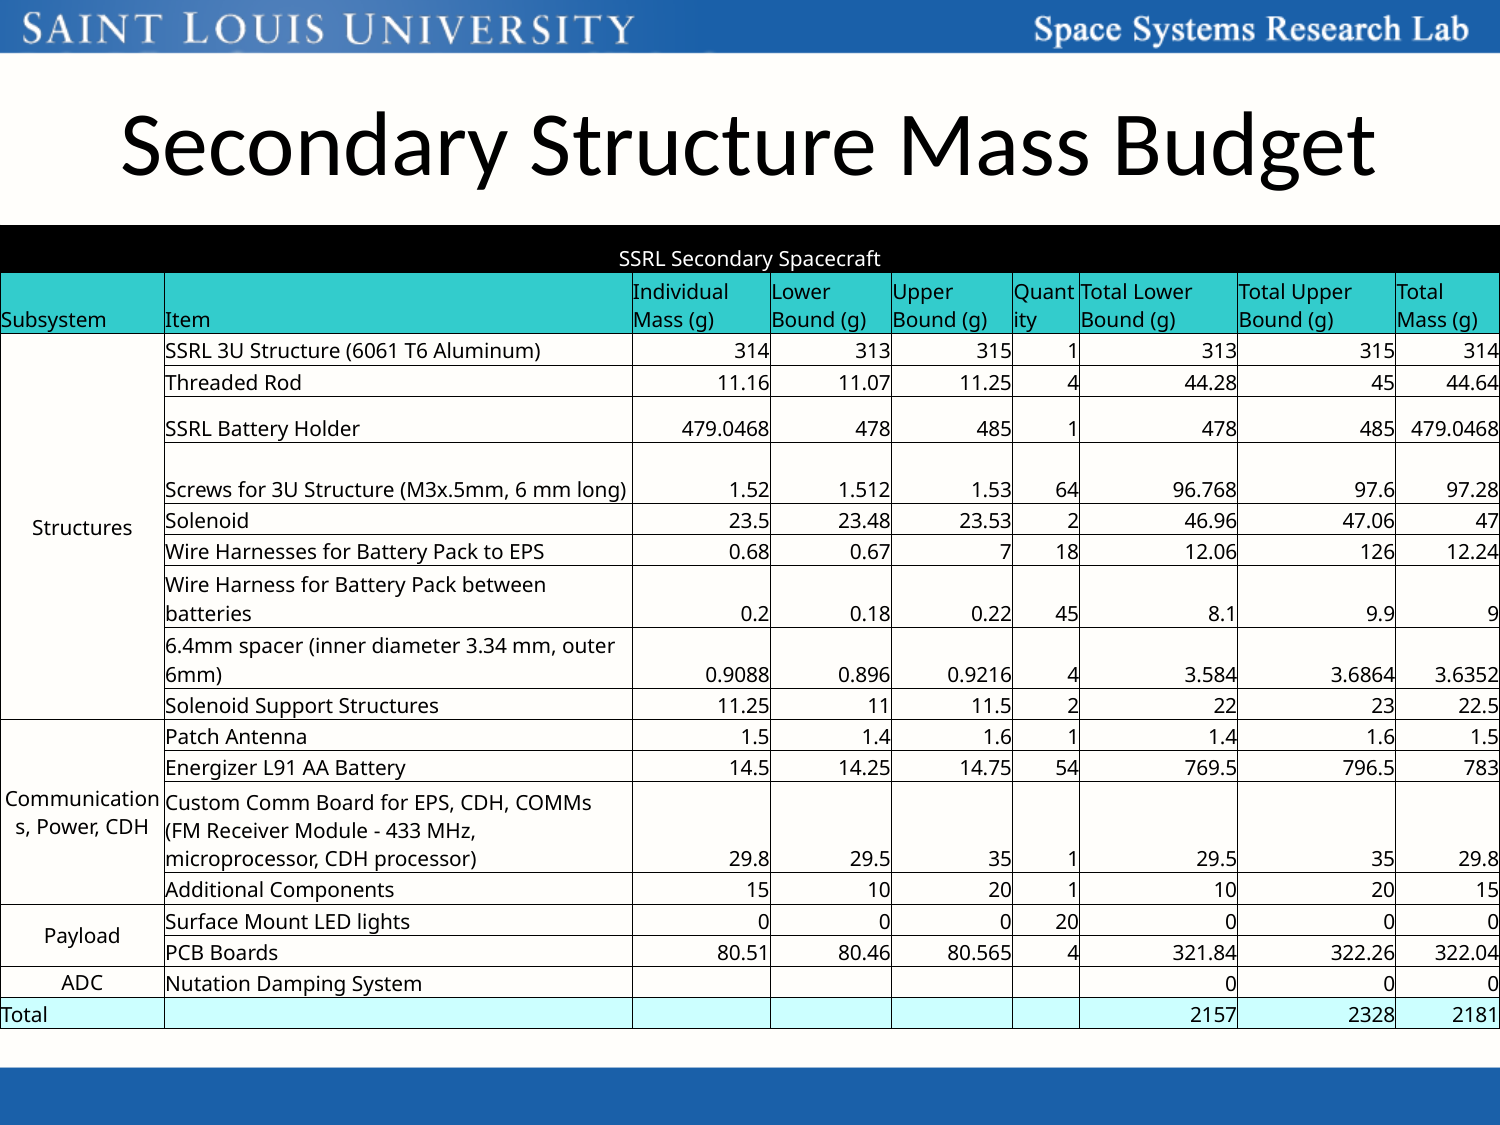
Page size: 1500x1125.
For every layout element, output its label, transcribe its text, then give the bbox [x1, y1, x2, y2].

table_cell 20 [1238, 873, 1395, 904]
table_cell PCB Boards [165, 936, 632, 966]
table_cell 0 [1238, 967, 1395, 997]
table_cell 96.768 [1080, 443, 1237, 503]
table_cell 126 [1238, 535, 1395, 565]
table_cell 1 [1013, 334, 1079, 365]
table_cell 29.8 [633, 782, 770, 872]
table_cell 9 [1396, 566, 1499, 627]
table_cell 1.6 [892, 720, 1012, 750]
table_cell 1.53 [892, 443, 1012, 503]
table_cell 11.07 [771, 366, 891, 396]
table_cell 54 [1013, 751, 1079, 781]
table_cell 46.96 [1080, 504, 1237, 534]
table_cell 20 [892, 873, 1012, 904]
table_cell 1 [1013, 397, 1079, 442]
table_cell Quantity [1013, 273, 1079, 333]
table_cell 485 [1238, 397, 1395, 442]
table_cell 322.26 [1238, 936, 1395, 966]
table_cell 313 [1080, 334, 1237, 365]
table_cell 0.22 [892, 566, 1012, 627]
table_cell [892, 998, 1012, 1028]
table_cell Subsystem [1, 273, 164, 333]
table_cell Wire Harnesses for Battery Pack to EPS [165, 535, 632, 565]
table_cell Communications, Power, CDH [1, 720, 164, 904]
table_cell 11.25 [892, 366, 1012, 396]
table_cell 80.565 [892, 936, 1012, 966]
table_cell 315 [1238, 334, 1395, 365]
table_cell 0.18 [771, 566, 891, 627]
table_cell 2157 [1080, 998, 1237, 1028]
table_cell 64 [1013, 443, 1079, 503]
table_cell 0 [771, 905, 891, 935]
table_cell Item [165, 273, 632, 333]
table_cell 0 [633, 905, 770, 935]
table_cell 315 [892, 334, 1012, 365]
table_cell Patch Antenna [165, 720, 632, 750]
table_cell 1.6 [1238, 720, 1395, 750]
table_cell 35 [892, 782, 1012, 872]
table_cell 1 [1013, 782, 1079, 872]
table_cell 11.16 [633, 366, 770, 396]
table_cell Additional Components [165, 873, 632, 904]
table_cell 12.06 [1080, 535, 1237, 565]
table_cell 0.896 [771, 628, 891, 688]
table_cell 22 [1080, 689, 1237, 719]
table_cell 1.4 [1080, 720, 1237, 750]
table_cell 2 [1013, 689, 1079, 719]
table_cell 322.04 [1396, 936, 1499, 966]
table_cell 0 [1080, 967, 1237, 997]
table_cell 0 [1238, 905, 1395, 935]
table_cell 80.46 [771, 936, 891, 966]
table_cell 0 [1396, 967, 1499, 997]
table_cell Energizer L91 AA Battery [165, 751, 632, 781]
table_cell 3.6864 [1238, 628, 1395, 688]
table_cell 0 [1080, 905, 1237, 935]
table_cell Wire Harness for Battery Pack between batteries [165, 566, 632, 627]
table_cell 1.52 [633, 443, 770, 503]
table_cell 97.6 [1238, 443, 1395, 503]
table_cell 23.53 [892, 504, 1012, 534]
table_cell 47 [1396, 504, 1499, 534]
table_cell [771, 998, 891, 1028]
table_cell 22.5 [1396, 689, 1499, 719]
table_cell 478 [1080, 397, 1237, 442]
table_cell [1013, 967, 1079, 997]
table_cell Total [1, 998, 164, 1028]
table_cell 47.06 [1238, 504, 1395, 534]
table_cell Custom Comm Board for EPS, CDH, COMMs (FM Receiver Module - 433 MHz, microprocessor, CDH processor) [165, 782, 632, 872]
table_cell 6.4mm spacer (inner diameter 3.34 mm, outer 6mm) [165, 628, 632, 688]
table_cell Nutation Damping System [165, 967, 632, 997]
table_cell 0.67 [771, 535, 891, 565]
table_cell 4 [1013, 936, 1079, 966]
table_cell 0.2 [633, 566, 770, 627]
table_cell 1 [1013, 720, 1079, 750]
table_cell 796.5 [1238, 751, 1395, 781]
table_cell SSRL 3U Structure (6061 T6 Aluminum) [165, 334, 632, 365]
table_cell 3.584 [1080, 628, 1237, 688]
picture [0, 0, 1500, 225]
table_cell Lower Bound (g) [771, 273, 891, 333]
table_cell 1.512 [771, 443, 891, 503]
table_cell SSRL Battery Holder [165, 397, 632, 442]
table_cell 35 [1238, 782, 1395, 872]
table_cell 45 [1013, 566, 1079, 627]
table_cell [633, 967, 770, 997]
table_cell Solenoid Support Structures [165, 689, 632, 719]
table_cell 20 [1013, 905, 1079, 935]
table_cell 2181 [1396, 998, 1499, 1028]
table_cell 11.25 [633, 689, 770, 719]
table_cell 485 [892, 397, 1012, 442]
table_cell 0.68 [633, 535, 770, 565]
table_cell 7 [892, 535, 1012, 565]
table_cell 314 [1396, 334, 1499, 365]
table_cell Screws for 3U Structure (M3x.5mm, 6 mm long) [165, 443, 632, 503]
table_cell 0.9088 [633, 628, 770, 688]
table_cell 769.5 [1080, 751, 1237, 781]
table_cell ADC [1, 967, 164, 997]
table_cell 1.5 [633, 720, 770, 750]
table_cell 0 [1396, 905, 1499, 935]
table_cell 314 [633, 334, 770, 365]
table_cell 321.84 [1080, 936, 1237, 966]
table_cell 80.51 [633, 936, 770, 966]
table_cell [771, 967, 891, 997]
table_cell 0 [892, 905, 1012, 935]
table_cell Structures [1, 334, 164, 719]
table_cell 14.25 [771, 751, 891, 781]
table_cell 14.75 [892, 751, 1012, 781]
table_cell 8.1 [1080, 566, 1237, 627]
table_cell 1.5 [1396, 720, 1499, 750]
table_cell Total Lower Bound (g) [1080, 273, 1237, 333]
table_cell [1013, 998, 1079, 1028]
table_cell 2328 [1238, 998, 1395, 1028]
table_cell Solenoid [165, 504, 632, 534]
table_cell 2 [1013, 504, 1079, 534]
table_cell 4 [1013, 366, 1079, 396]
title Secondary Structure Mass Budget [75, 45, 1425, 225]
table_cell Individual Mass (g) [633, 273, 770, 333]
table_cell 478 [771, 397, 891, 442]
table_cell 313 [771, 334, 891, 365]
table_cell 9.9 [1238, 566, 1395, 627]
table_cell Threaded Rod [165, 366, 632, 396]
table_header SSRL Secondary Spacecraft [1, 226, 1499, 272]
table_cell 29.8 [1396, 782, 1499, 872]
table_cell 3.6352 [1396, 628, 1499, 688]
table_cell Payload [1, 905, 164, 966]
table_cell 1 [1013, 873, 1079, 904]
table_cell 12.24 [1396, 535, 1499, 565]
table_cell Upper Bound (g) [892, 273, 1012, 333]
table_cell 0.9216 [892, 628, 1012, 688]
table_cell 23.48 [771, 504, 891, 534]
table_cell 44.64 [1396, 366, 1499, 396]
table_cell 97.28 [1396, 443, 1499, 503]
table_cell 29.5 [1080, 782, 1237, 872]
table_cell [892, 967, 1012, 997]
table_cell 23 [1238, 689, 1395, 719]
table_cell 23.5 [633, 504, 770, 534]
table_cell 4 [1013, 628, 1079, 688]
table_cell 479.0468 [1396, 397, 1499, 442]
table_cell 783 [1396, 751, 1499, 781]
table_cell 479.0468 [633, 397, 770, 442]
table_cell 11 [771, 689, 891, 719]
table_cell [165, 998, 632, 1028]
table_cell 29.5 [771, 782, 891, 872]
table_cell [633, 998, 770, 1028]
picture [0, 1029, 1500, 1125]
table_cell 11.5 [892, 689, 1012, 719]
table_cell 14.5 [633, 751, 770, 781]
table_cell 18 [1013, 535, 1079, 565]
table_cell 44.28 [1080, 366, 1237, 396]
table_cell 45 [1238, 366, 1395, 396]
table_cell Total Upper Bound (g) [1238, 273, 1395, 333]
table_cell 10 [771, 873, 891, 904]
table_cell 1.4 [771, 720, 891, 750]
table_cell Surface Mount LED lights [165, 905, 632, 935]
table_cell Total Mass (g) [1396, 273, 1499, 333]
table_cell 10 [1080, 873, 1237, 904]
table_cell 15 [1396, 873, 1499, 904]
table_cell 15 [633, 873, 770, 904]
